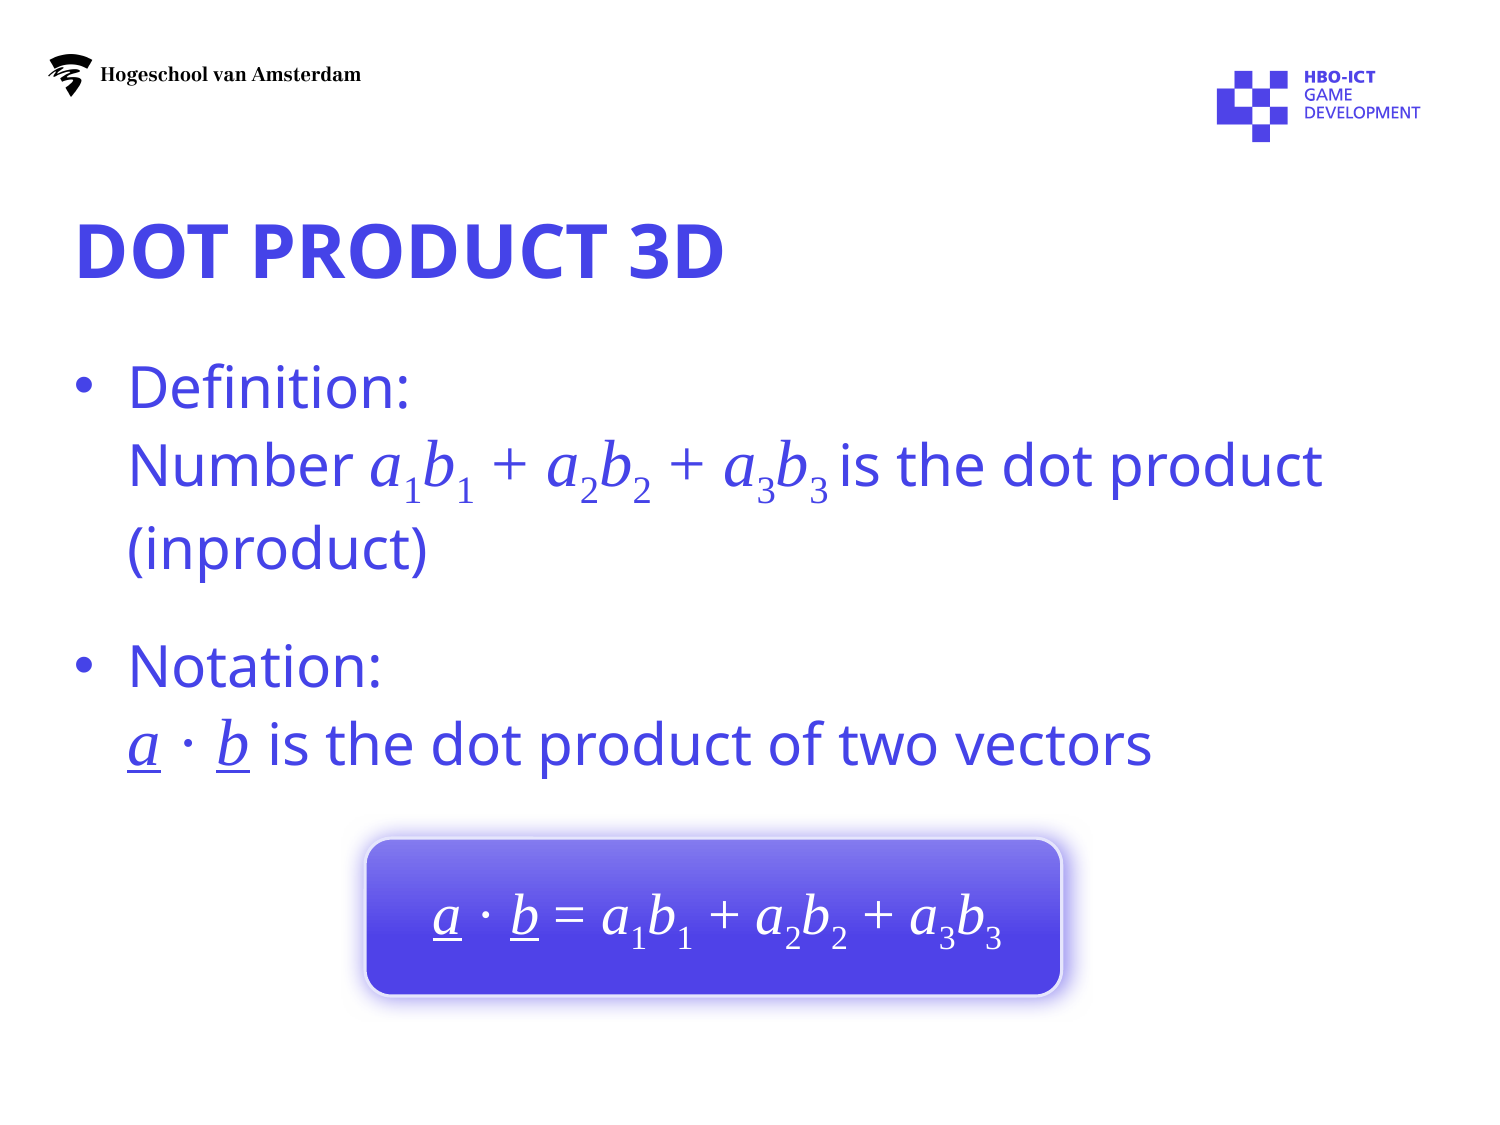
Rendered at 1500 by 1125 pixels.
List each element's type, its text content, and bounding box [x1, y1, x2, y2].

title dot product 3D [59, 154, 1409, 342]
picture [48, 54, 361, 97]
text_box a · b = a1b1 + a2b2 + a3b3 [417, 869, 1018, 964]
picture [1181, 35, 1447, 166]
list Definition: Number a1b1 + a2b2 + a3b3 is the dot product (inproduct) Notation: a · b is the dot product of two vectors [58, 342, 1410, 1006]
